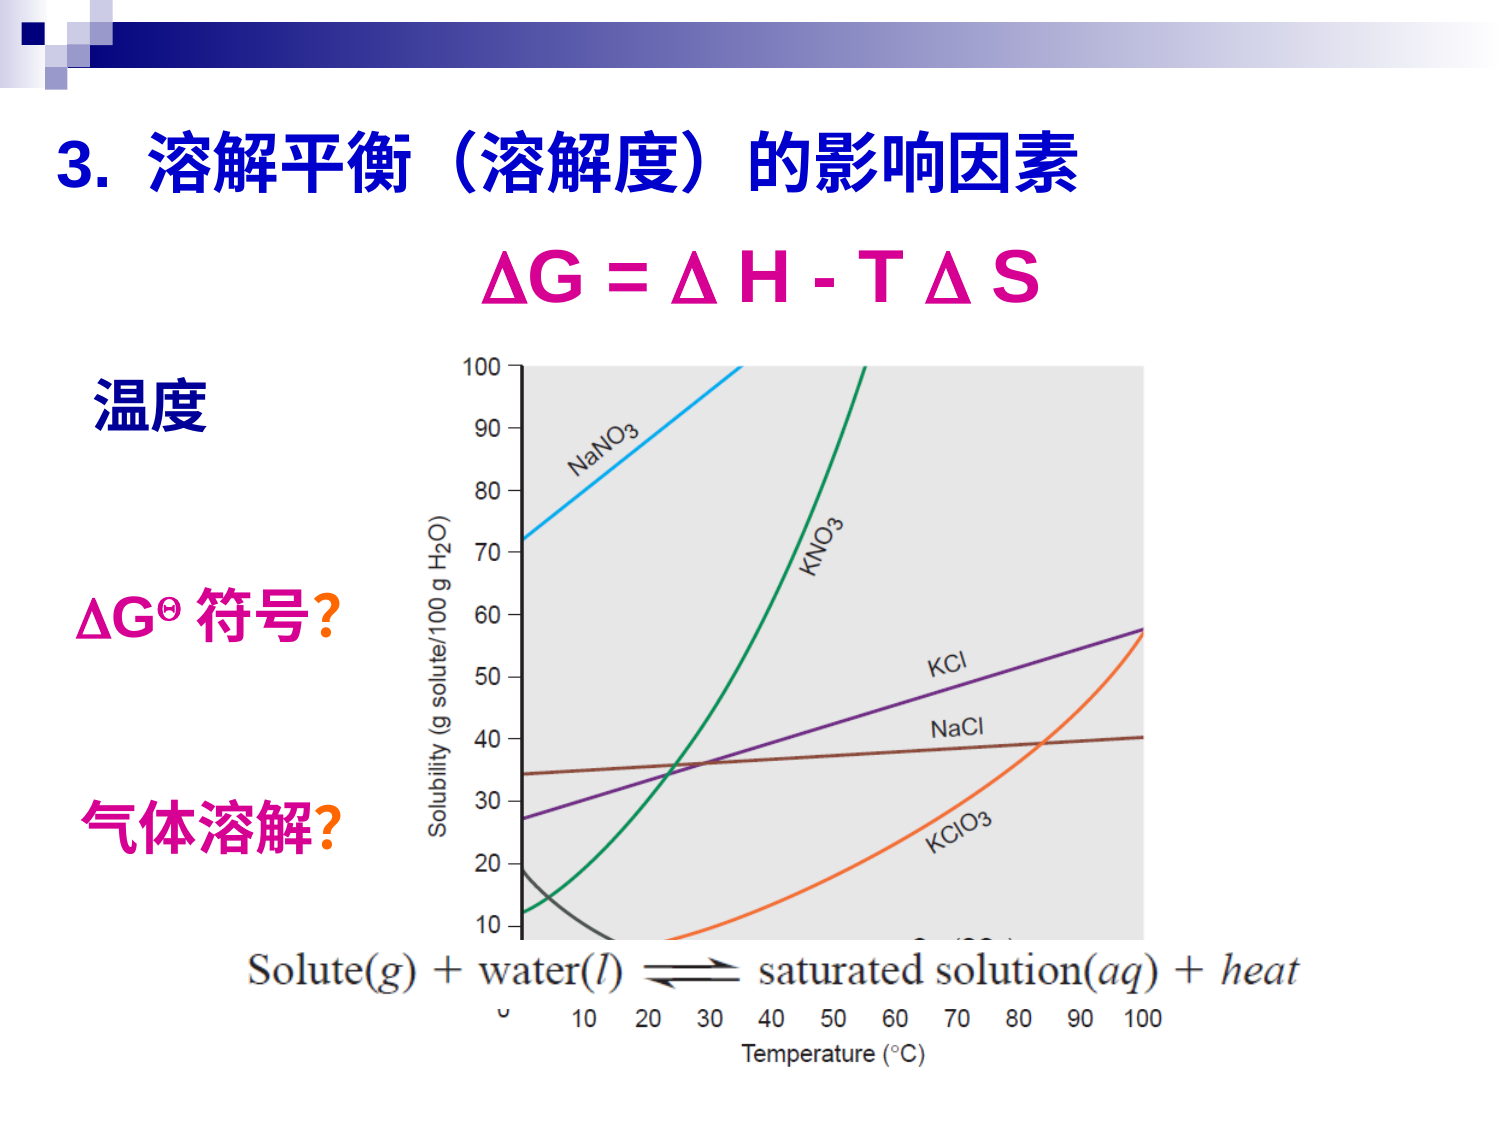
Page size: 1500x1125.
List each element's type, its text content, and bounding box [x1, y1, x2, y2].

text_box G =  H - T  S [466, 219, 1057, 325]
text_box G符号？ [60, 571, 386, 657]
list 3. 溶解平衡（溶解度）的影响因素 [40, 113, 1392, 221]
text_box 气体溶解？ [65, 784, 387, 870]
picture [229, 337, 1330, 1084]
text_box 温度 [77, 361, 224, 447]
